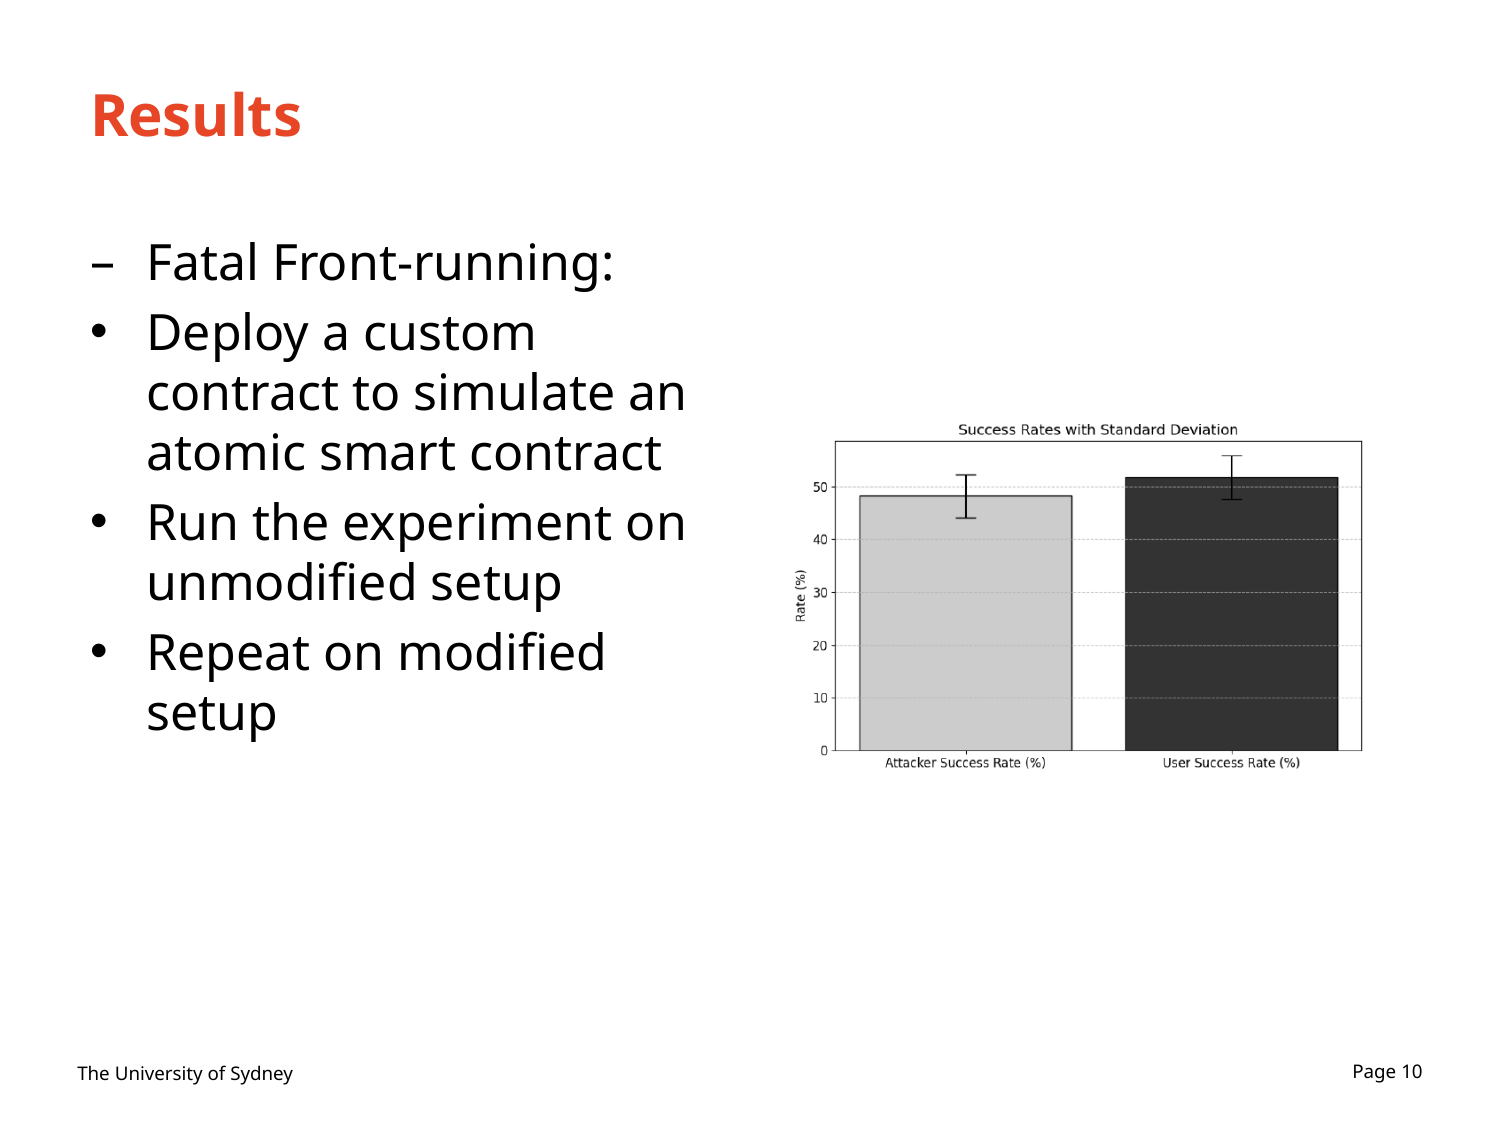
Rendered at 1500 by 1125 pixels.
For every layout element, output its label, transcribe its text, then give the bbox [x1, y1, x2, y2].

picture [762, 403, 1426, 785]
list Fatal Front-running: Deploy a custom contract to simulate an atomic smart contract Run the experiment on unmodified setup Repeat on modified setup [75, 223, 738, 966]
title Results [75, 19, 1425, 207]
